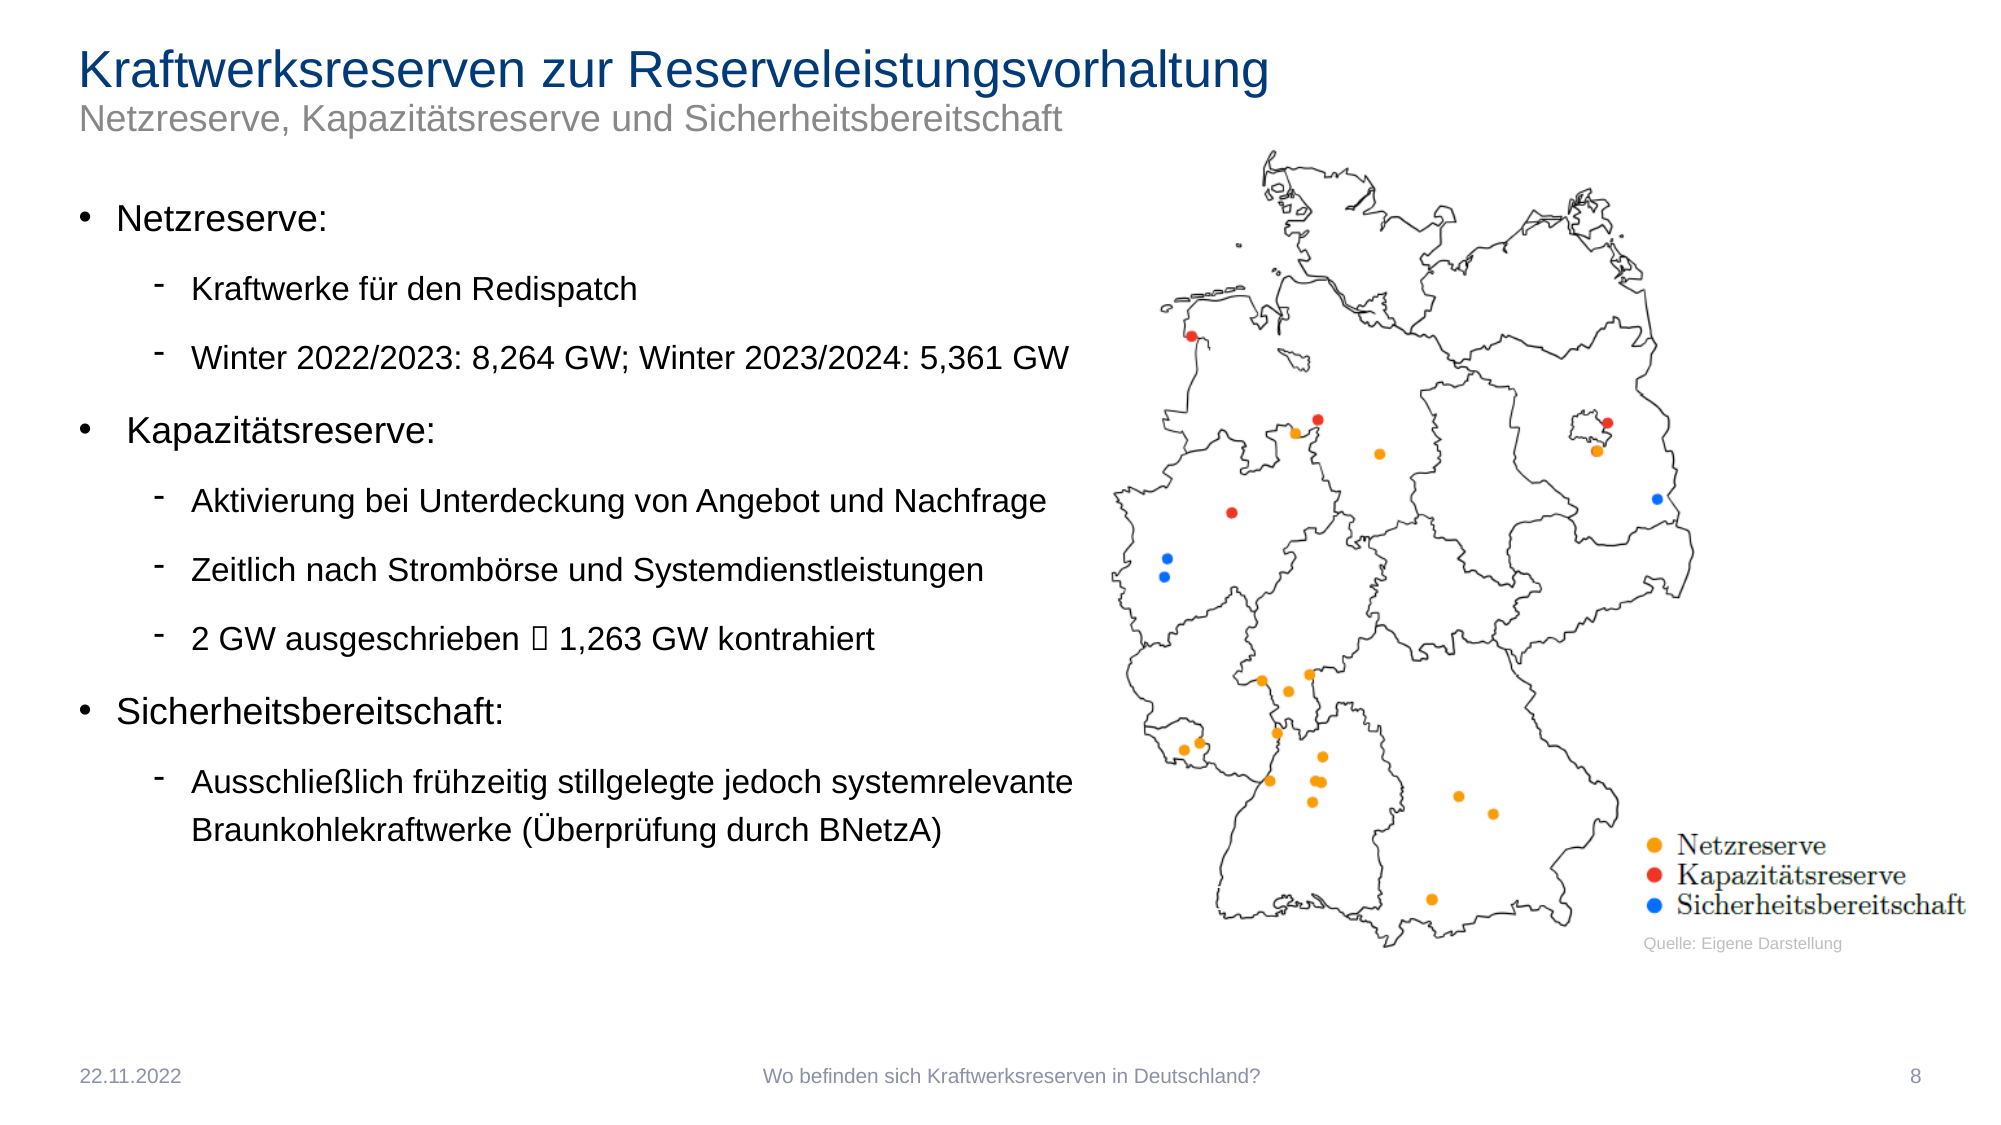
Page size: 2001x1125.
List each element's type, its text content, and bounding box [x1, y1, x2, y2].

slide_number 8 [1744, 1063, 1922, 1094]
footer Wo befinden sich Kraftwerksreserven in Deutschland? [288, 1063, 1736, 1094]
picture [1094, 139, 1973, 965]
list Netzreserve: Kraftwerke für den Redispatch Winter 2022/2023: 8,264 GW; Winter 2023/2024: 5,361 GW Kapazitätsreserve: Aktivierung bei Unterdeckung von Angebot und Nachfrage Zeitlich nach Strombörse und Systemdienstleistungen 2 GW ausgeschrieben  1,263 GW kontrahiert Sicherheitsbereitschaft: Ausschließlich frühzeitig stillgelegte jedoch systemrelevante Braunkohlekraftwerke (Überprüfung durch BNetzA) Nach 10 Tagen betriebsbereit  weiteren 11 Stunden Minimallast  weiteren 13 Stunden Volllast [78, 184, 1245, 1047]
title Kraftwerksreserven zur Reserveleistungsvorhaltung Netzreserve, Kapazitätsreserve und Sicherheitsbereitschaft [78, 42, 1922, 161]
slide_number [79, 1063, 273, 1094]
